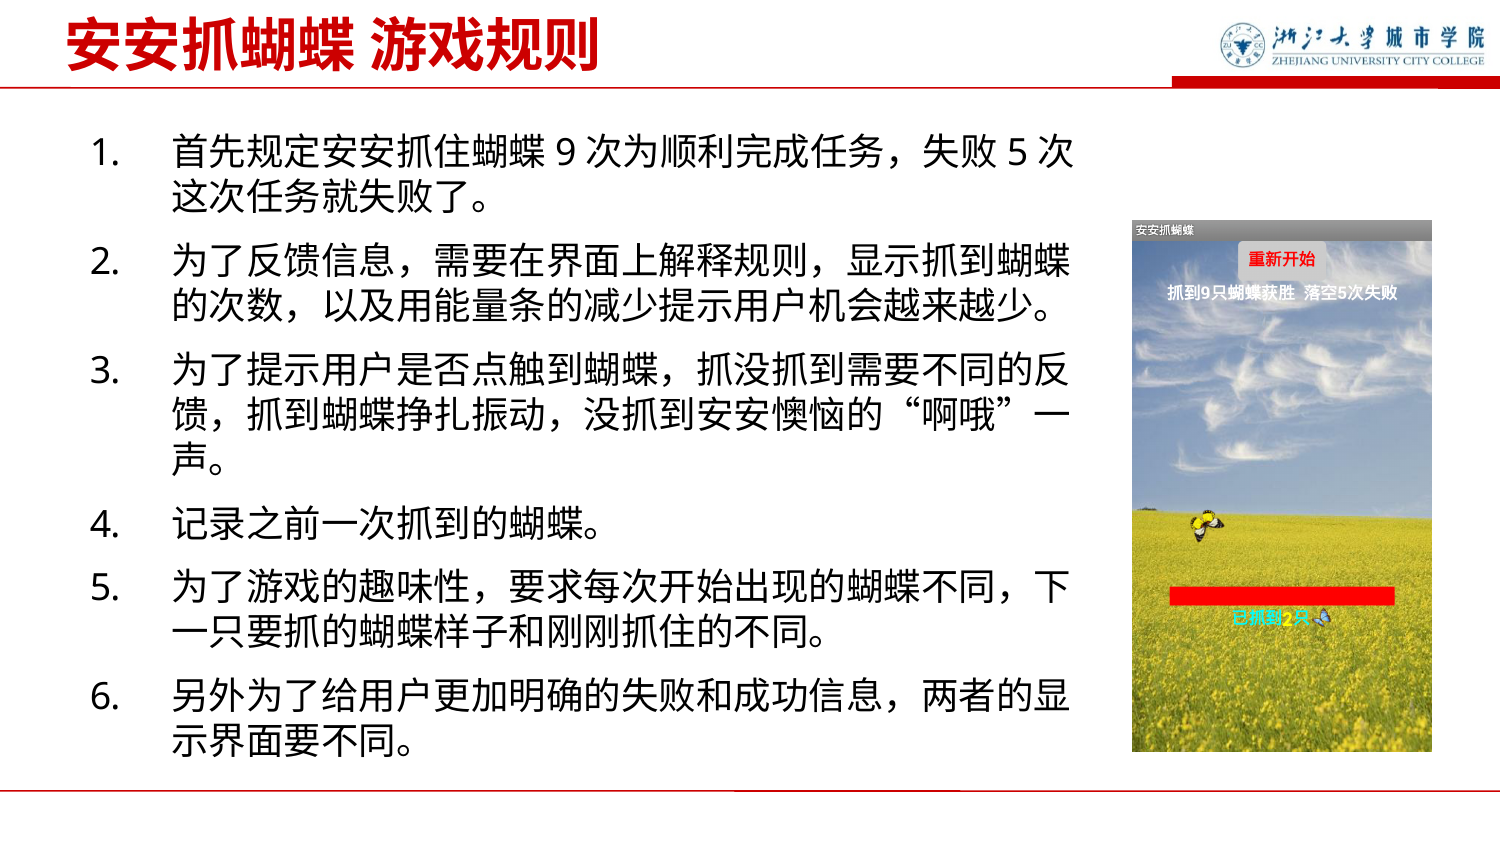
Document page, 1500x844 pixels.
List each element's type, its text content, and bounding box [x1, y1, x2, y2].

picture [1132, 220, 1432, 752]
text_box 首先规定安安抓住蝴蝶9次为顺利完成任务，失败5次这次任务就失败了。 为了反馈信息，需要在界面上解释规则，显示抓到蝴蝶的次数，以及用能量条的减少提示用户机会越来越少。 为了提示用户是否点触到蝴蝶，抓没抓到需要不同的反馈，抓到蝴蝶挣扎振动，没抓到安安懊恼的“啊哦”一声。 记录之前一次抓到的蝴蝶。 为了游戏的趣味性，要求每次开始出现的蝴蝶不同，下一只要抓的蝴蝶样子和刚刚抓住的不同。 另外为了给用户更加明确的失败和成功信息，两者的显示界面要不同。 [75, 120, 1105, 378]
title 安安抓蝴蝶 游戏规则 [49, 7, 1400, 80]
picture [1210, 5, 1497, 73]
